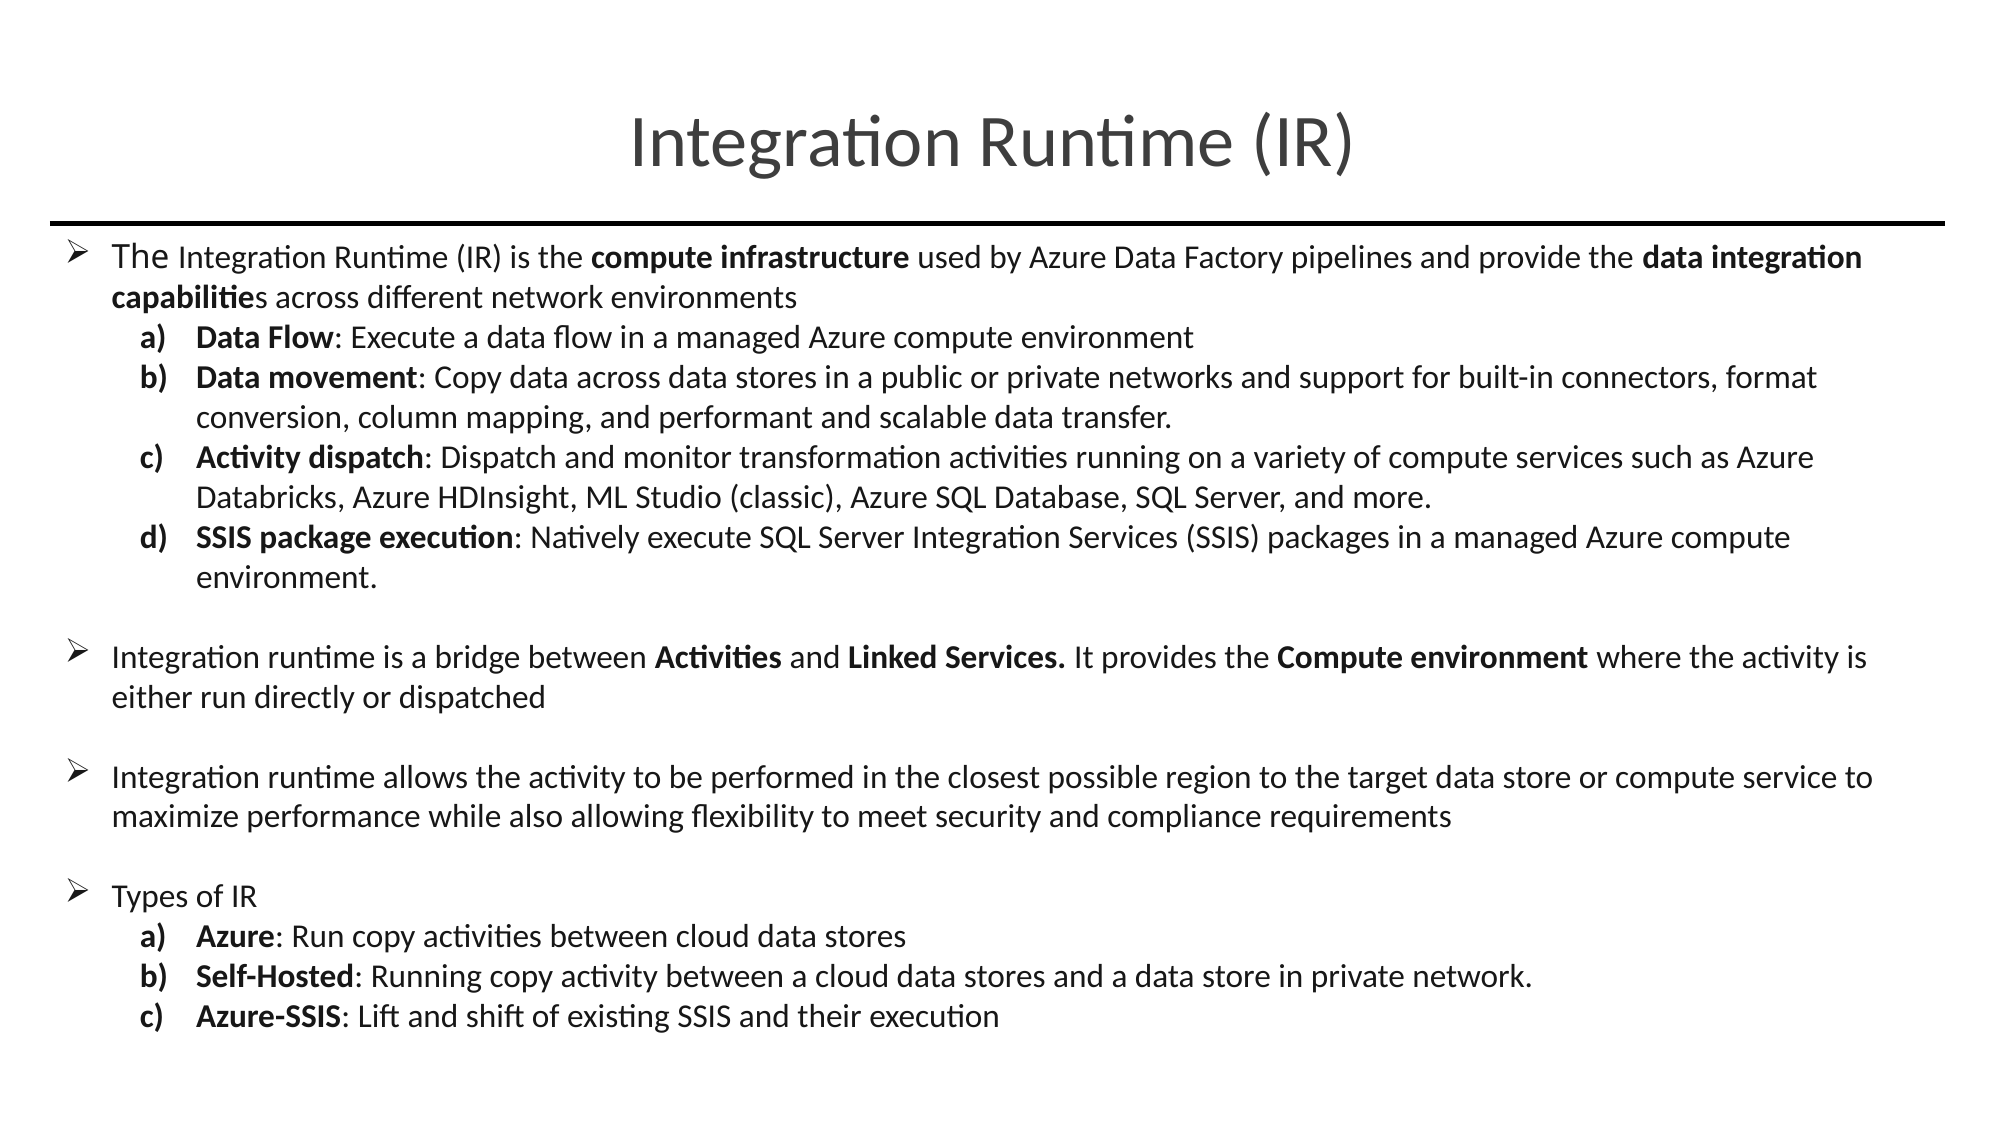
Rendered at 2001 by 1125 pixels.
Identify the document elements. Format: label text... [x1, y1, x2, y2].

text_box The Integration Runtime (IR) is the compute infrastructure used by Azure Data Factory pipelines and provide the data integration capabilities across different network environments Data Flow: Execute a data flow in a managed Azure compute environment Data movement: Copy data across data stores in a public or private networks and support for built-in connectors, format conversion, column mapping, and performant and scalable data transfer. Activity dispatch: Dispatch and monitor transformation activities running on a variety of compute services such as Azure Databricks, Azure HDInsight, ML Studio (classic), Azure SQL Database, SQL Server, and more. SSIS package execution: Natively execute SQL Server Integration Services (SSIS) packages in a managed Azure compute environment. Integration runtime is a bridge between Activities and Linked Services. It provides the Compute environment where the activity is either run directly or dispatched Integration runtime allows the activity to be performed in the closest possible region to the target data store or compute service to maximize performance while also allowing flexibility to meet security and compliance requirements Types of IR Azure: Run copy activities between cloud data stores Self-Hosted: Running copy activity between a cloud data stores and a data store in private network. Azure-SSIS: Lift and shift of existing SSIS and their execution [49, 228, 1946, 1042]
title Integration Runtime (IR) [60, 88, 1926, 197]
